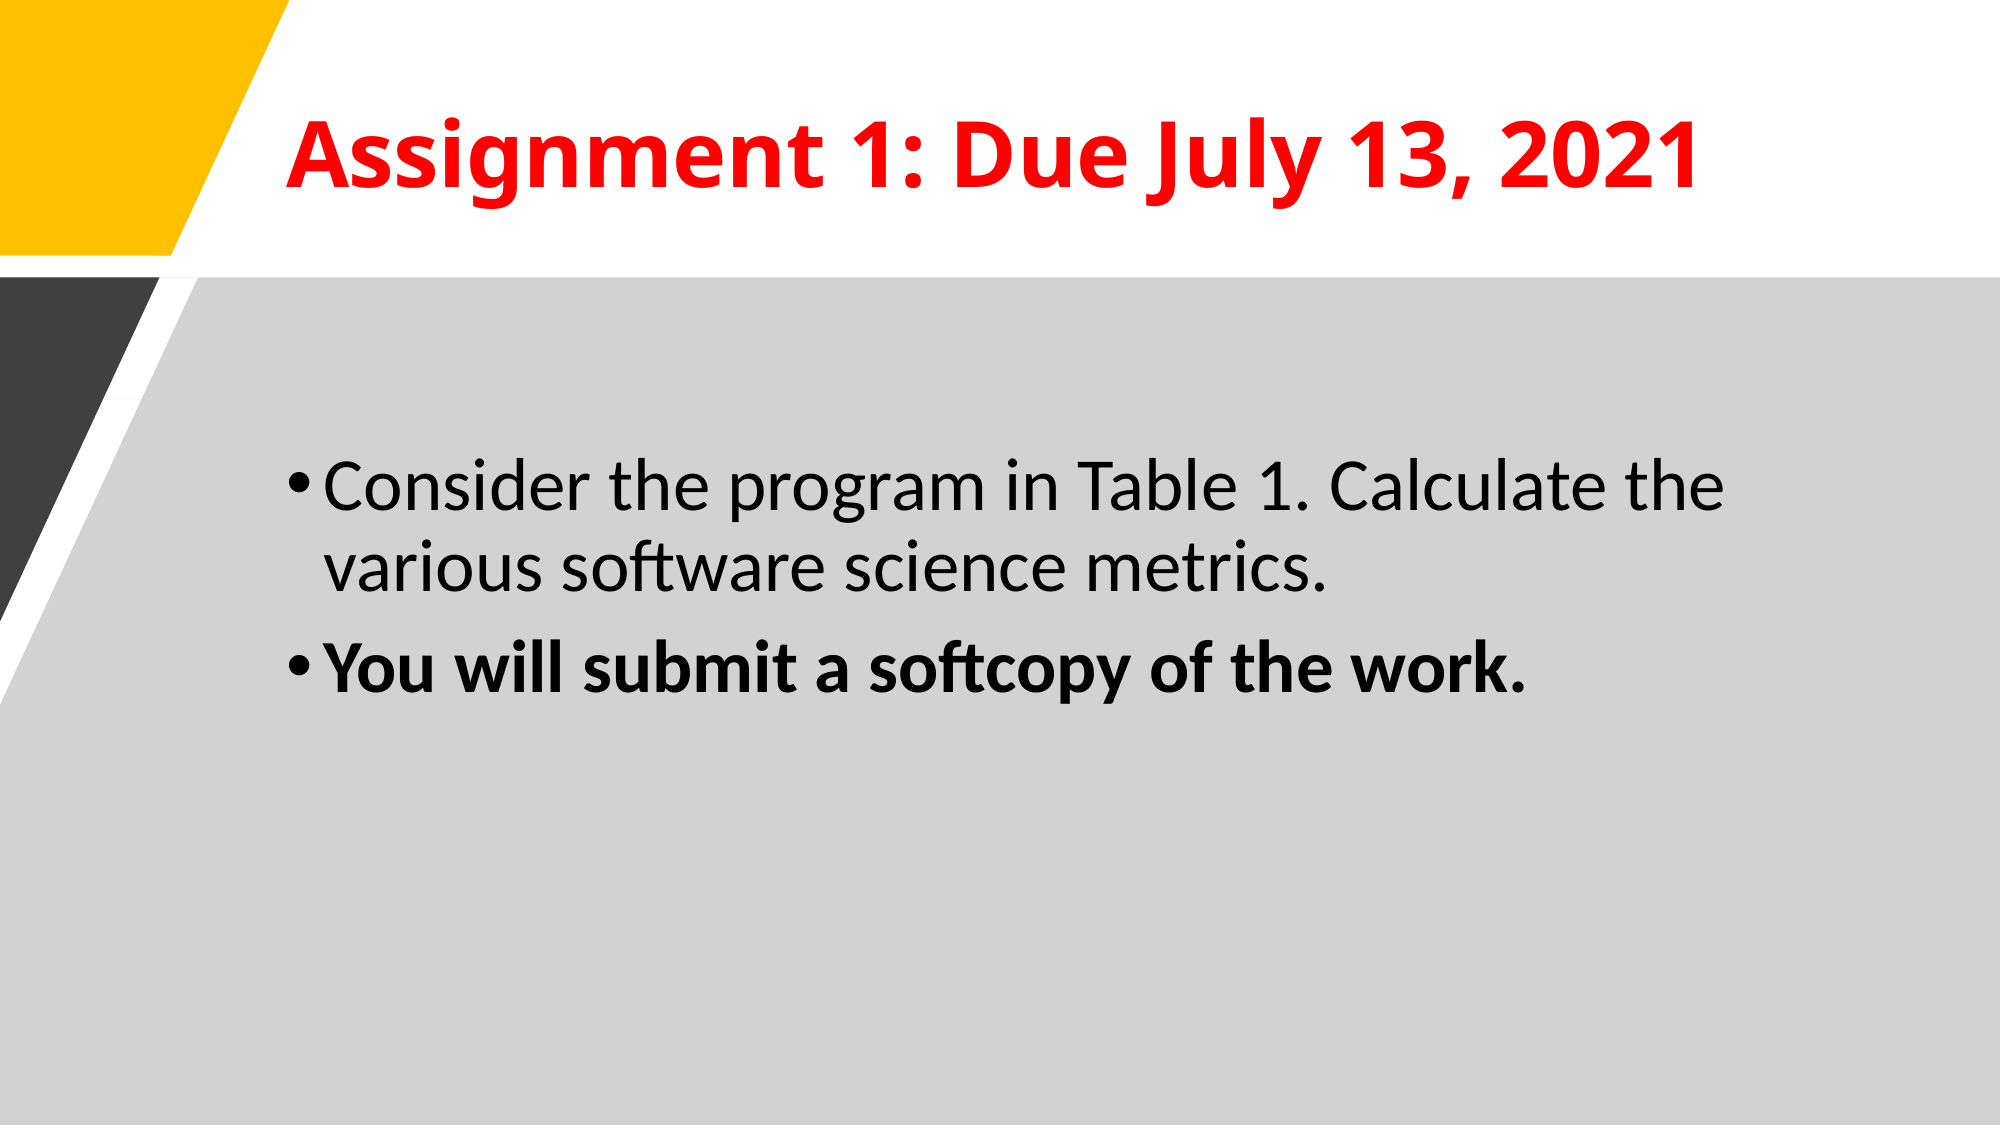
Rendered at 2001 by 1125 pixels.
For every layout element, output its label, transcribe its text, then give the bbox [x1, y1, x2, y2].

text_box [0, 0, 291, 257]
list Consider the program in Table 1. Calculate the various software science metrics. You will submit a softcopy of the work. [271, 356, 1808, 1020]
title Assignment 1: Due July 13, 2021 [271, 60, 1808, 255]
text_box [0, 276, 2000, 1125]
text_box [0, 276, 162, 622]
